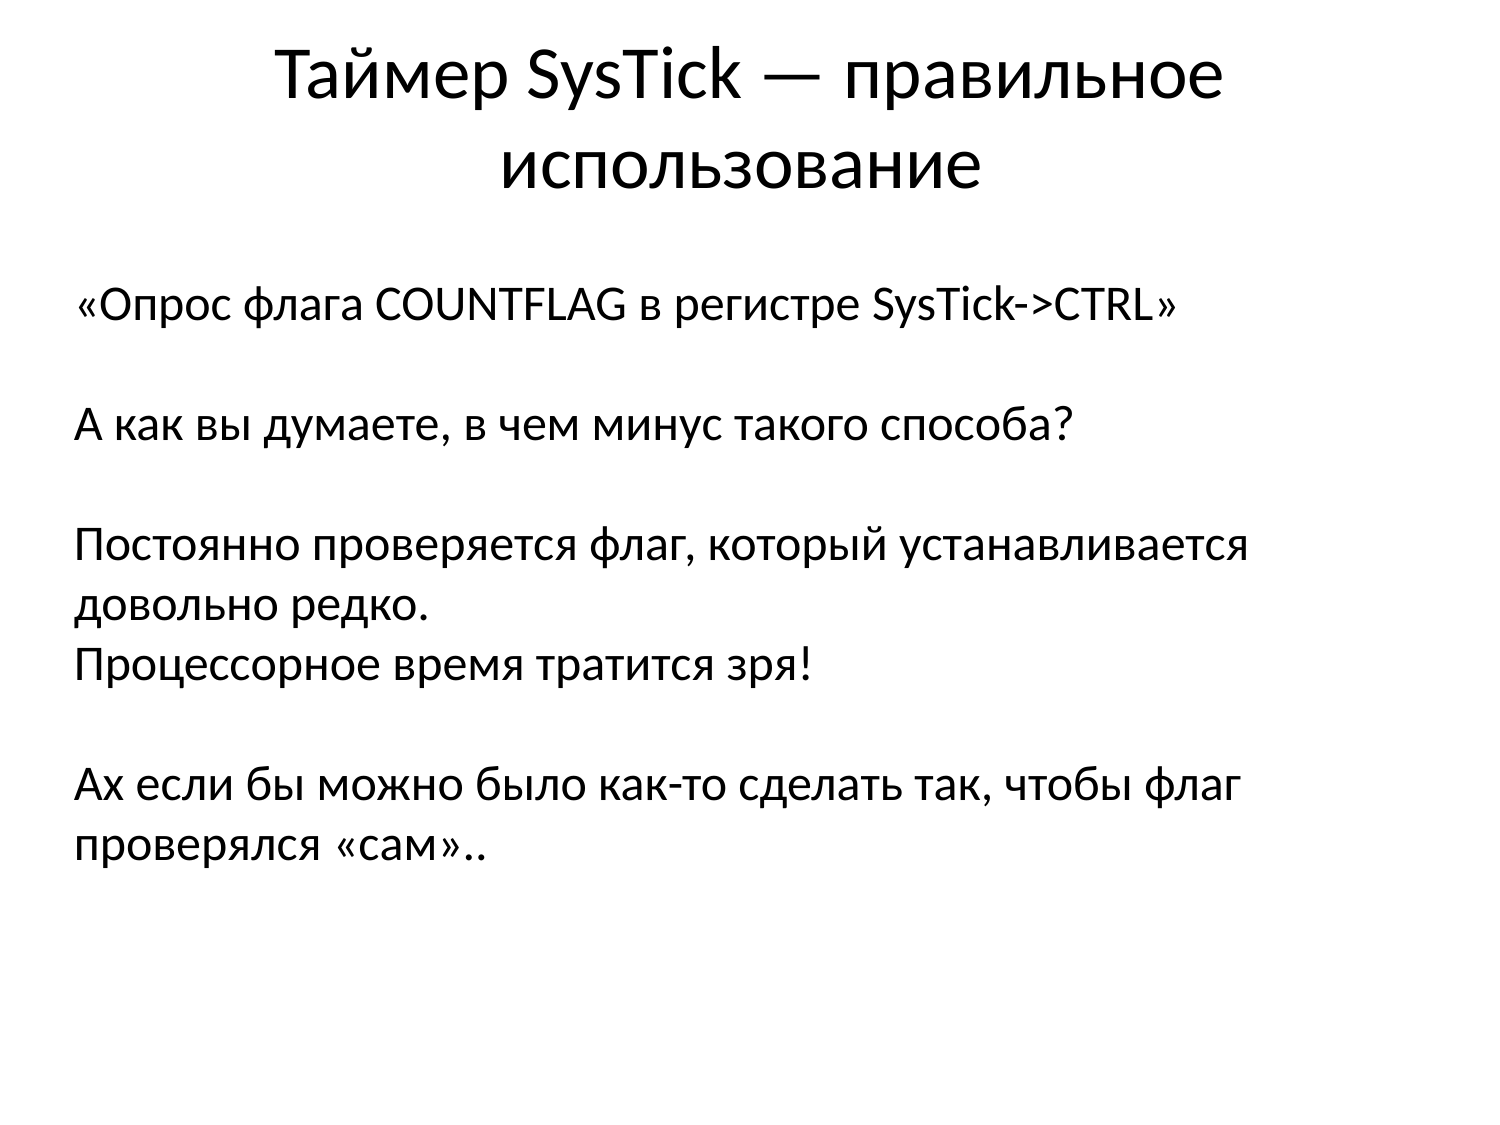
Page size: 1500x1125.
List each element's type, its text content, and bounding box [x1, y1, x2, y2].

text_box «Опрос флага COUNTFLAG в регистре SysTick->CTRL» А как вы думаете, в чем минус такого способа? Постоянно проверяется флаг, который устанавливается довольно редко. Процессорное время тратится зря! Ах если бы можно было как-то сделать так, чтобы флаг проверялся «сам».. [58, 262, 1465, 1052]
text_box Таймер SysTick — правильное использование [75, 30, 1425, 197]
